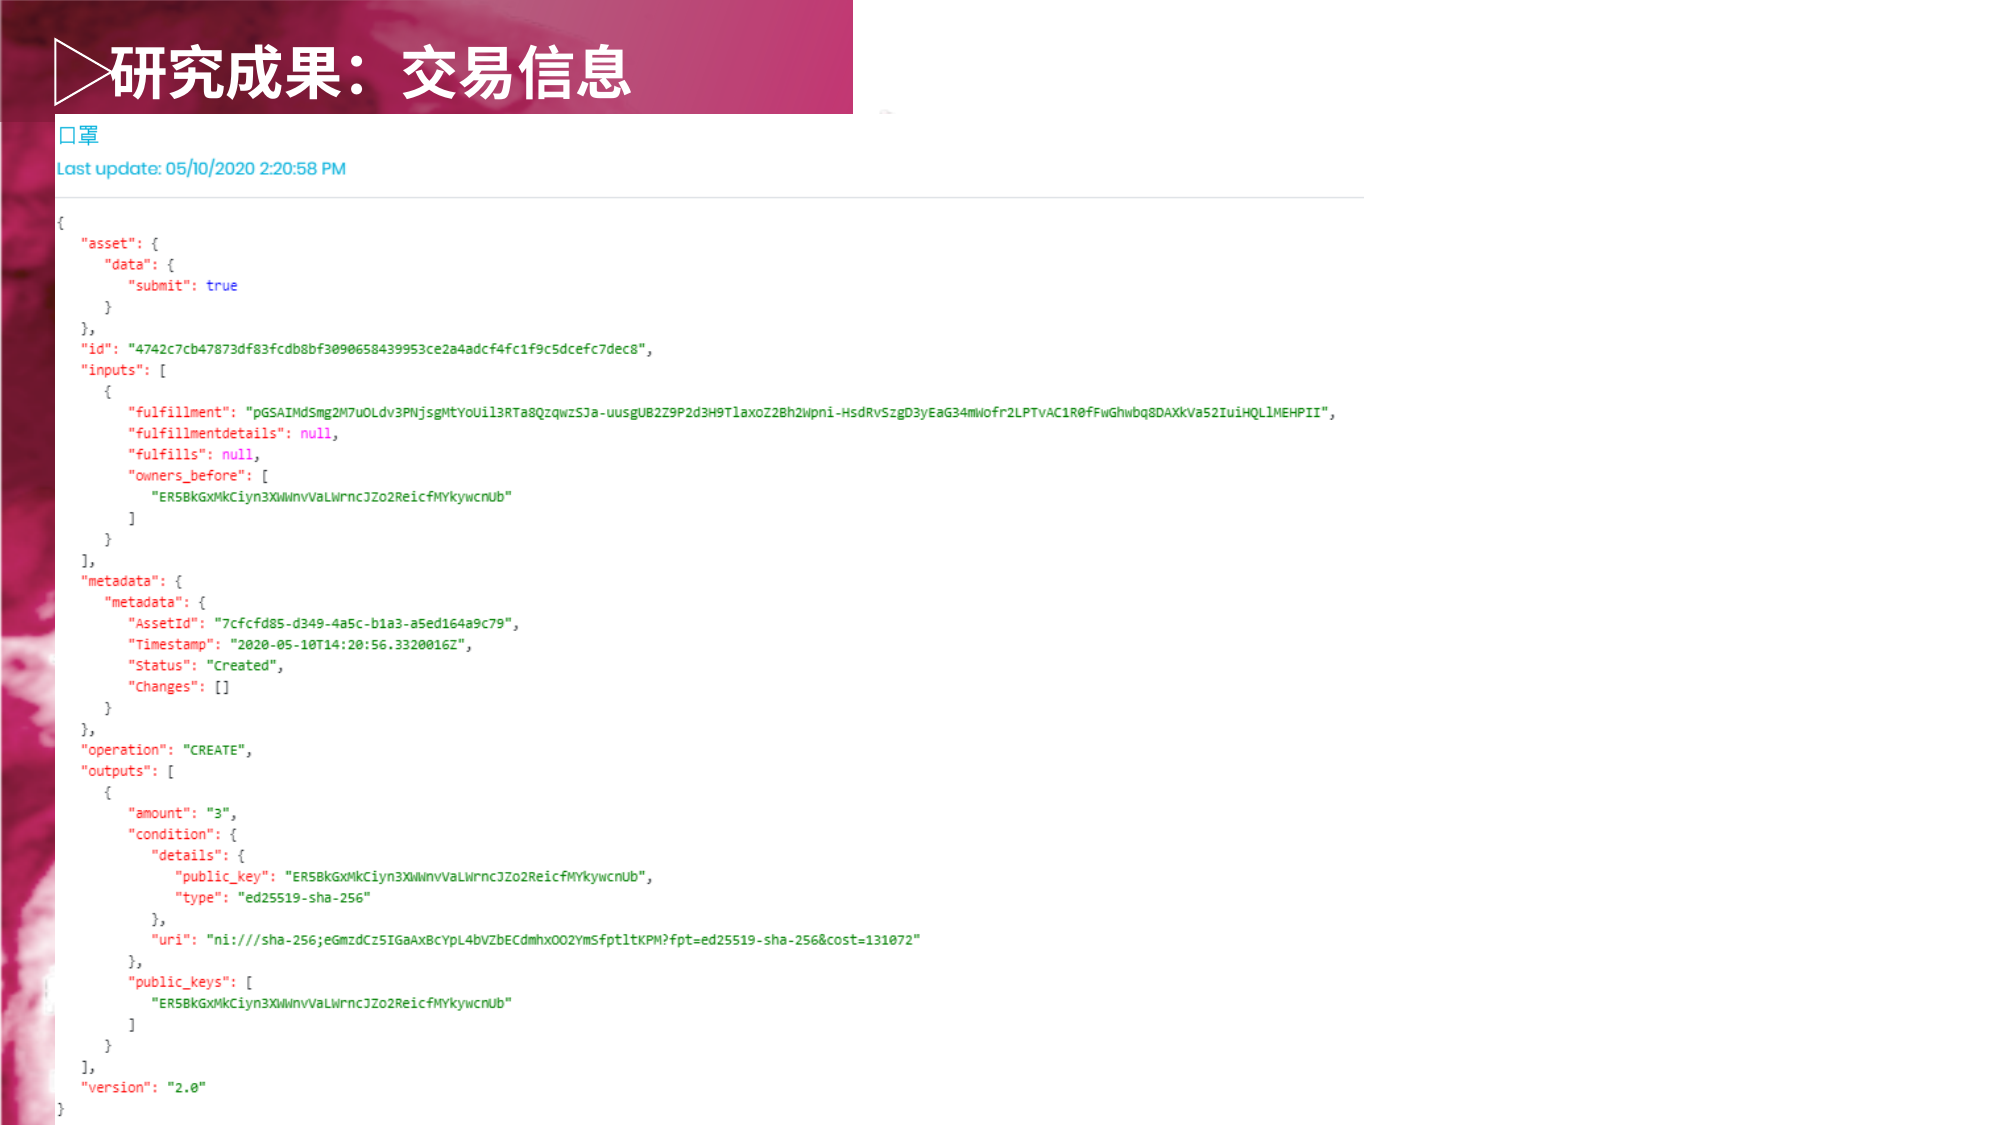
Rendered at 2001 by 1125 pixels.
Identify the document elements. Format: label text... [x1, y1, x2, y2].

text_box [54, 37, 114, 107]
picture [3, 1, 1447, 1125]
text_box 研究成果：交易信息 [94, 28, 895, 114]
